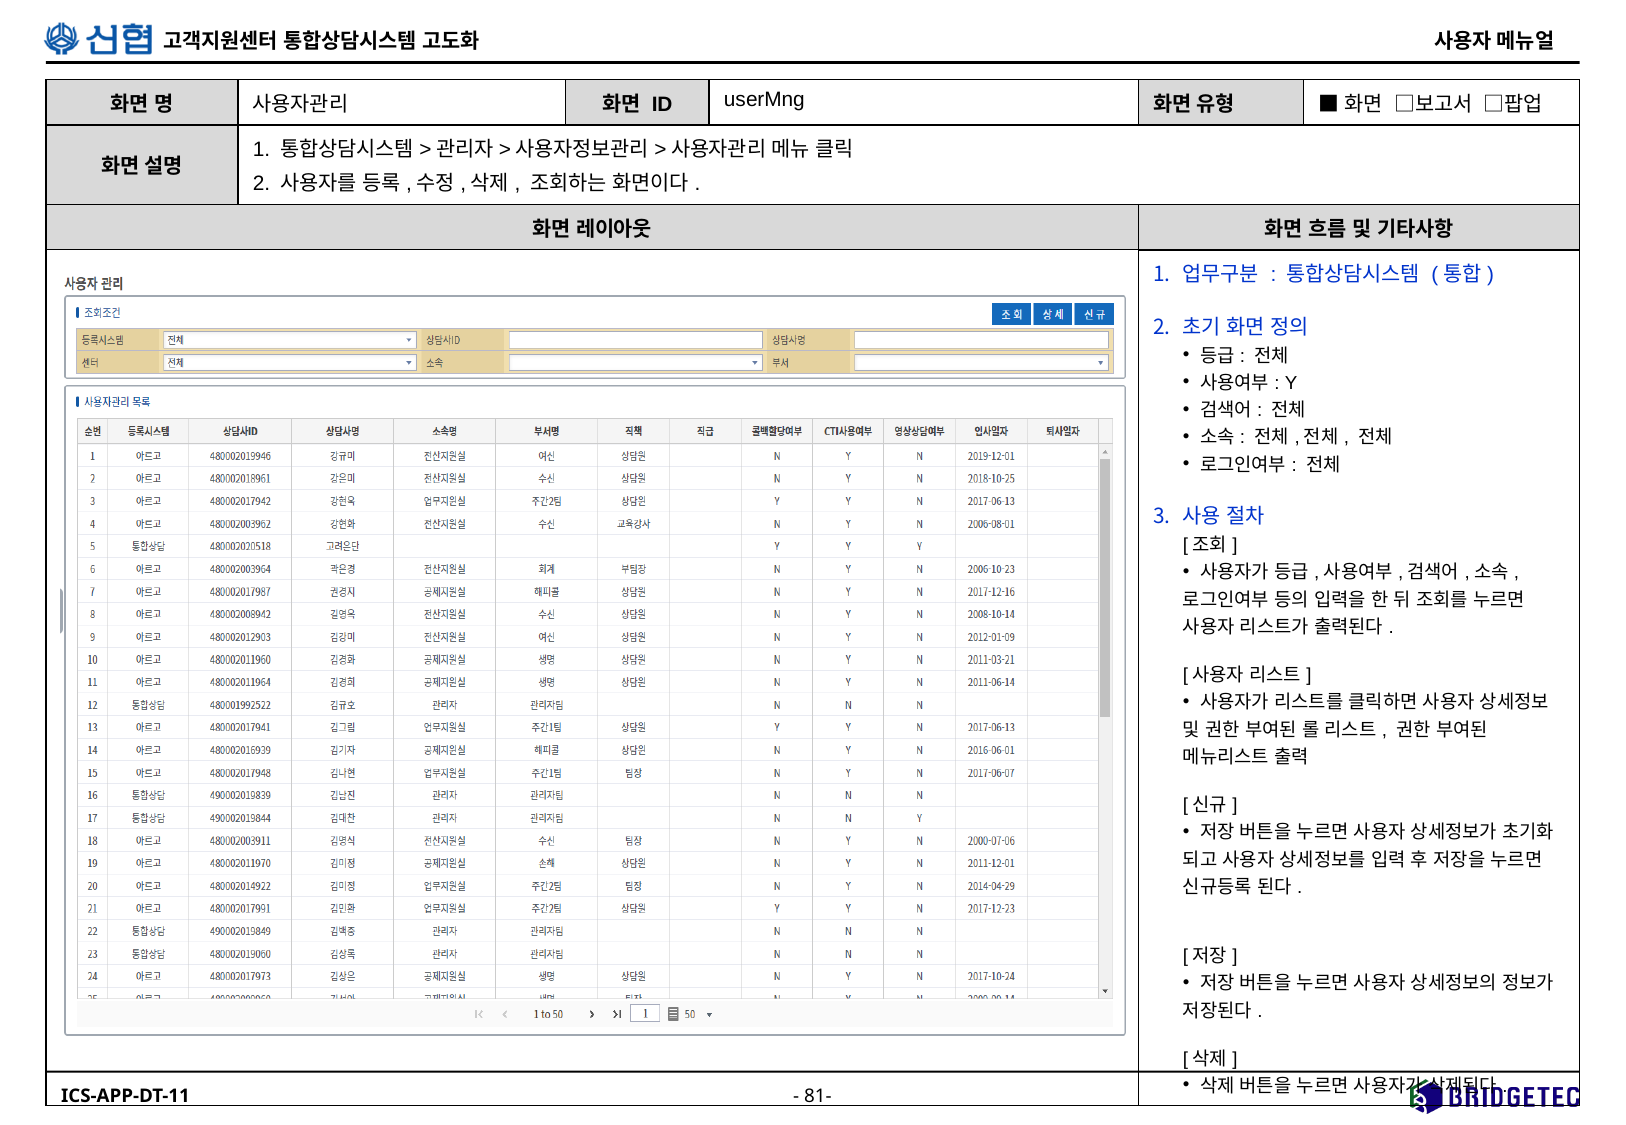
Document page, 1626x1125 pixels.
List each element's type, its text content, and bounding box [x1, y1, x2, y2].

table_header 화면 유형 [1139, 80, 1303, 124]
picture [60, 272, 1128, 1037]
picture [1410, 1106, 1579, 1114]
table_cell 업무구분 : 통합상담시스템 (통합) 초기 화면 정의 등급: 전체 사용여부: Y 검색어: 전체 소속: 전체,전체, 전체 로그인여부: 전체 사용 절차 [조회] 사용자가 등급,사용여부,검색어,소속,로그인여부 등의 입력을 한 뒤 조회를 누르면 사용자 리스트가 출력된다. [사용자 리스트] 사용자가 리스트를 클릭하면 사용자 상세정보 및 권한 부여된 롤 리스트, 권한 부여된 메뉴리스트 출력 [신규] 저장 버튼을 누르면 사용자 상세정보가 초기화 되고 사용자 상세정보를 입력 후 저장을 누르면 신규등록 된다. [저장] 저장 버튼을 누르면 사용자 상세정보의 정보가 저장된다. [삭제] 삭제 버튼을 누르면 사용자가 삭제된다. [1139, 251, 1579, 1105]
table_cell 화면 흐름 및 기타사항 [1139, 205, 1579, 249]
table_cell 화면 설명 [47, 126, 237, 204]
table_header ■화면 □보고서 □팝업 [1304, 80, 1579, 124]
table_cell [47, 250, 1138, 1105]
table_header userMng [710, 80, 1138, 124]
table_cell 1. 통합상담시스템>관리자>사용자정보관리>사용자관리 메뉴 클릭 2. 사용자를 등록,수정,삭제, 조회하는 화면이다. [239, 126, 1579, 204]
table_header 사용자관리 [239, 80, 565, 124]
picture [42, 20, 154, 58]
table_header 화면 ID [566, 80, 708, 124]
table_header 화면 명 [47, 80, 237, 124]
table_cell 화면 레이아웃 [47, 205, 1138, 249]
